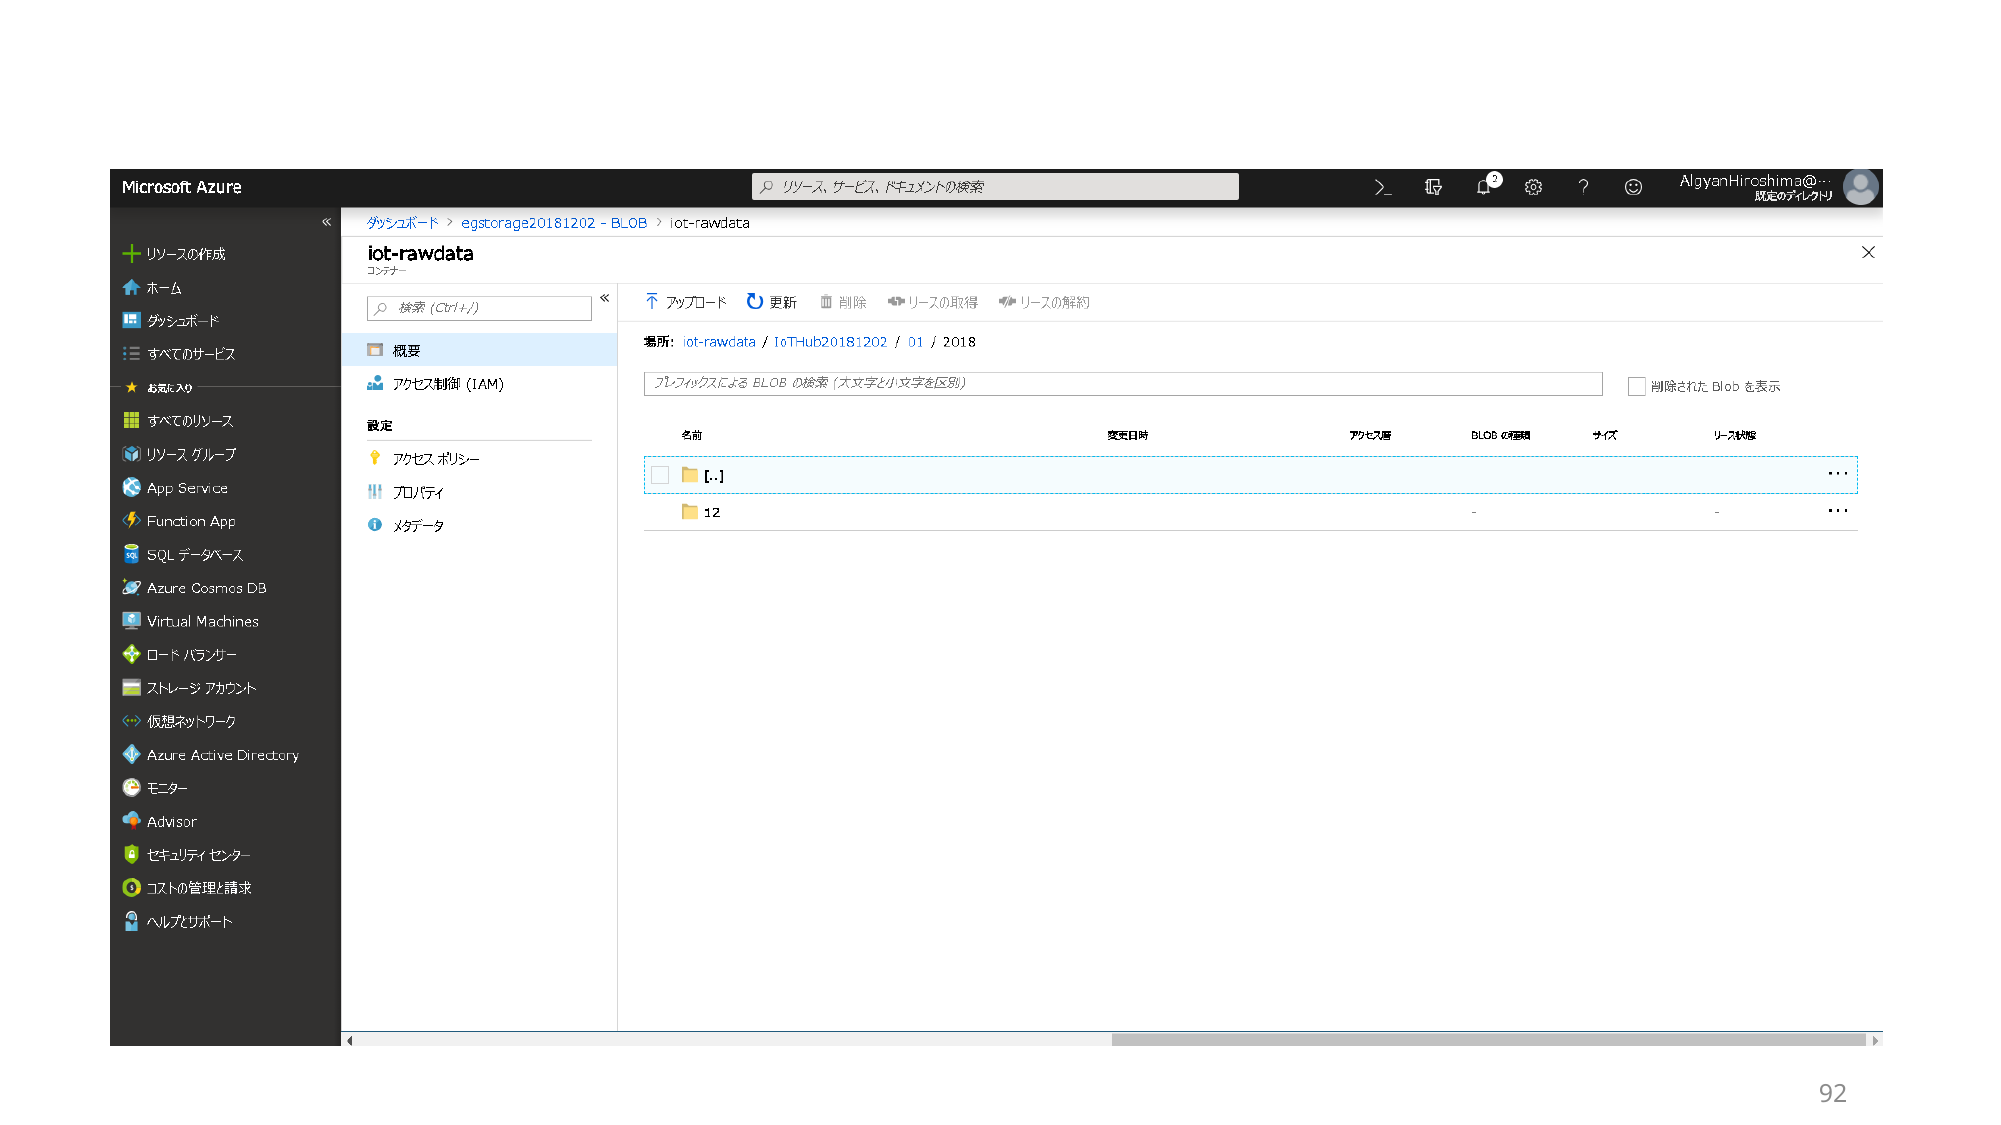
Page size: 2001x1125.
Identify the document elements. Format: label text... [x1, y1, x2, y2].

picture [110, 169, 1883, 1046]
slide_number 92 [1412, 1064, 1863, 1125]
